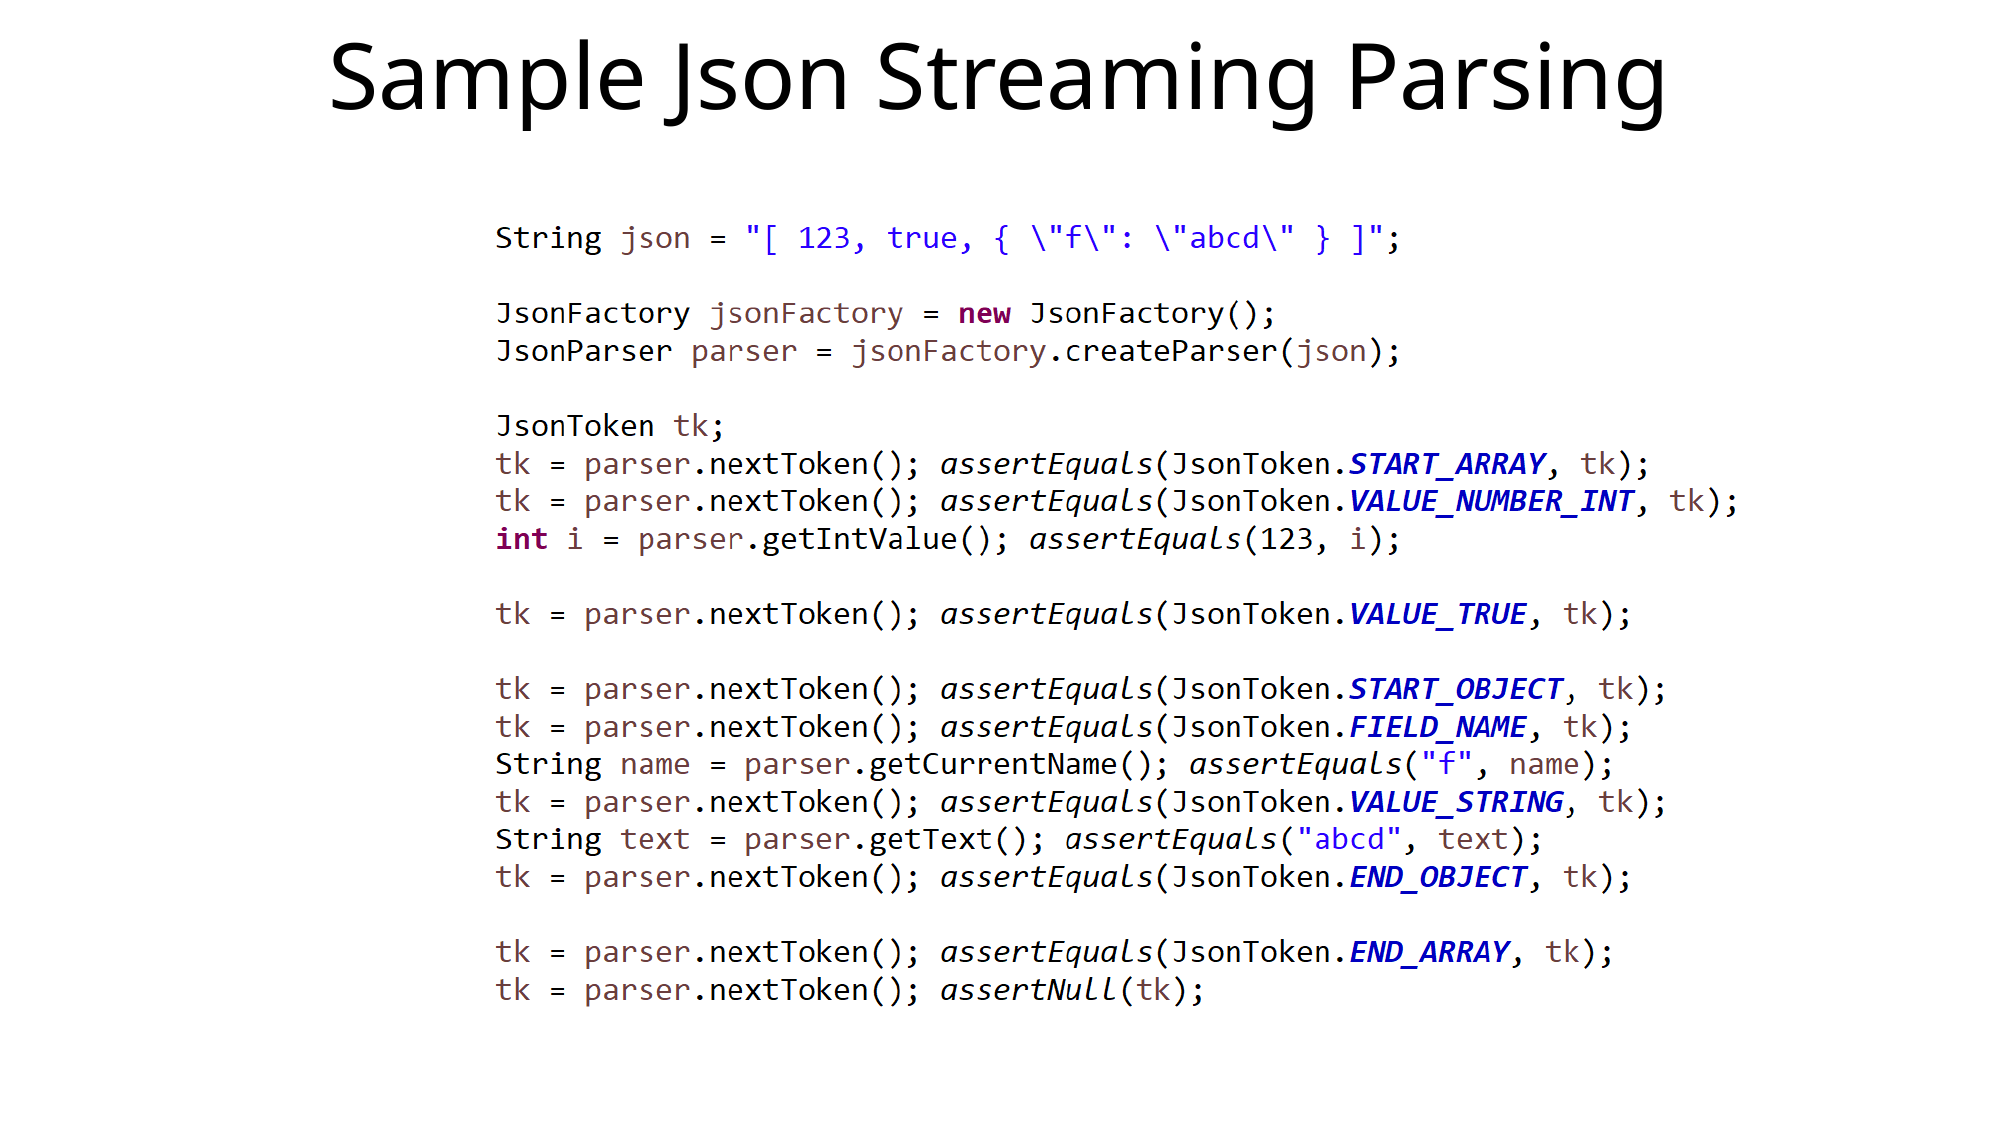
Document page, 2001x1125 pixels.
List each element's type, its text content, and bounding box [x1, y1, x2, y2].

title Sample Json Streaming Parsing [137, 0, 1863, 189]
picture [479, 220, 1740, 1007]
